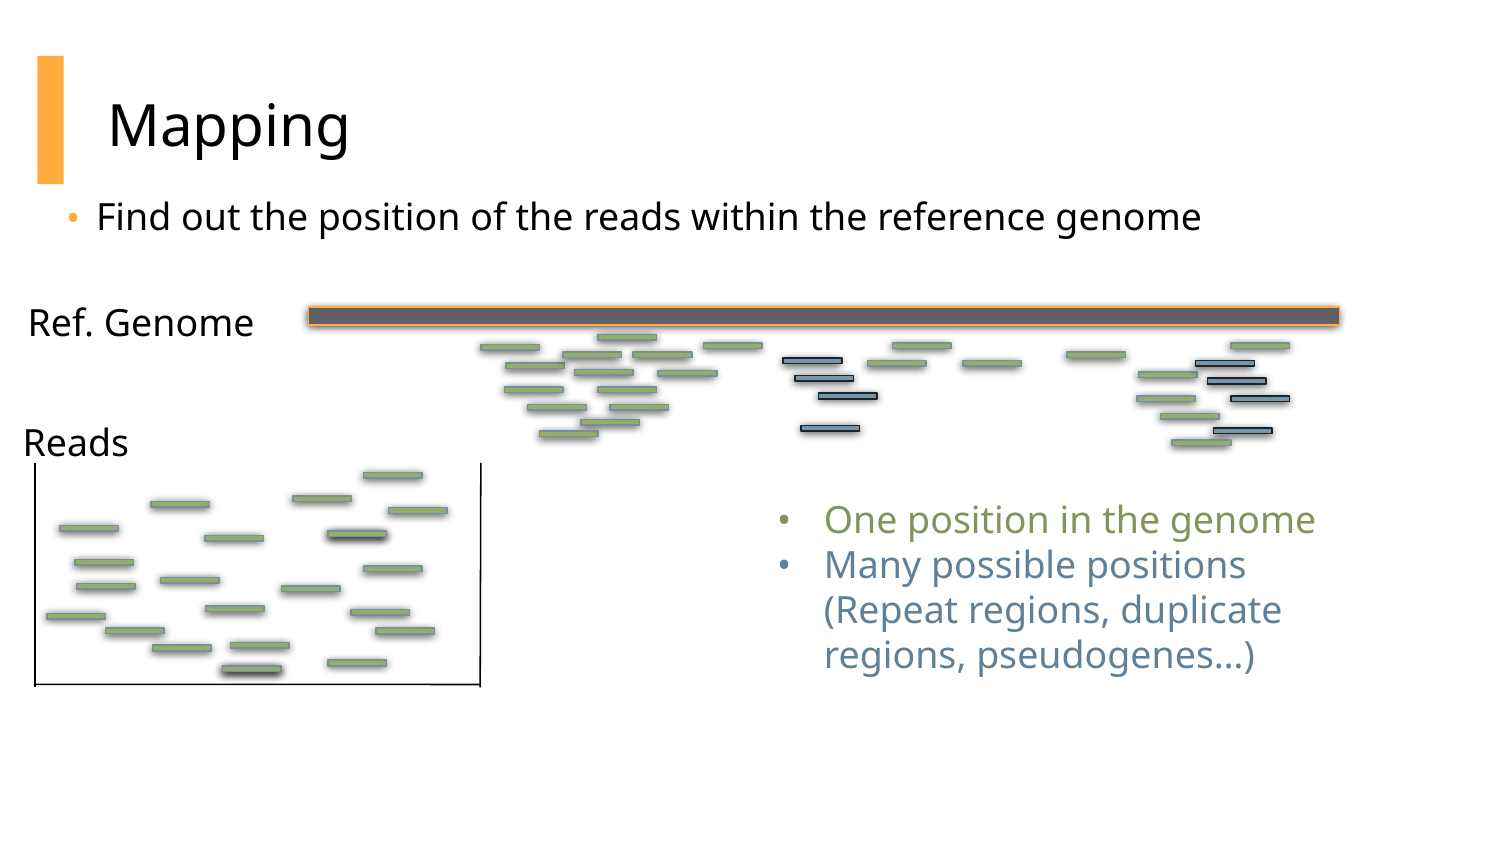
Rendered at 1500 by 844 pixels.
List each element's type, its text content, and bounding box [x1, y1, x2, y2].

text_box [151, 501, 210, 508]
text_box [480, 333, 1290, 446]
text_box [222, 665, 282, 672]
text_box [328, 660, 387, 666]
text_box [363, 472, 422, 479]
title [51, 469, 484, 692]
text_box [205, 605, 265, 612]
text_box [46, 613, 106, 619]
text_box [75, 559, 134, 566]
title Mapping [92, 72, 1491, 167]
text_box [350, 609, 410, 616]
text_box [375, 628, 435, 634]
text_box [160, 577, 220, 584]
text_box [59, 525, 119, 531]
text_box One position in the genome Many possible positions (Repeat regions, duplicate regions, pseudogenes…) [762, 488, 1384, 637]
text_box [388, 507, 447, 514]
text_box [205, 535, 264, 542]
text_box [281, 586, 340, 592]
text_box [435, 307, 1340, 325]
text_box Ref. Genome [12, 291, 435, 338]
text_box [292, 495, 352, 502]
text_box [152, 645, 211, 651]
text_box [328, 530, 387, 537]
text_box [76, 583, 136, 589]
text_box [105, 628, 165, 634]
text_box Reads [7, 411, 454, 457]
list Find out the position of the reads within the reference genome [51, 189, 1449, 750]
text_box [230, 642, 290, 649]
text_box [363, 566, 422, 572]
